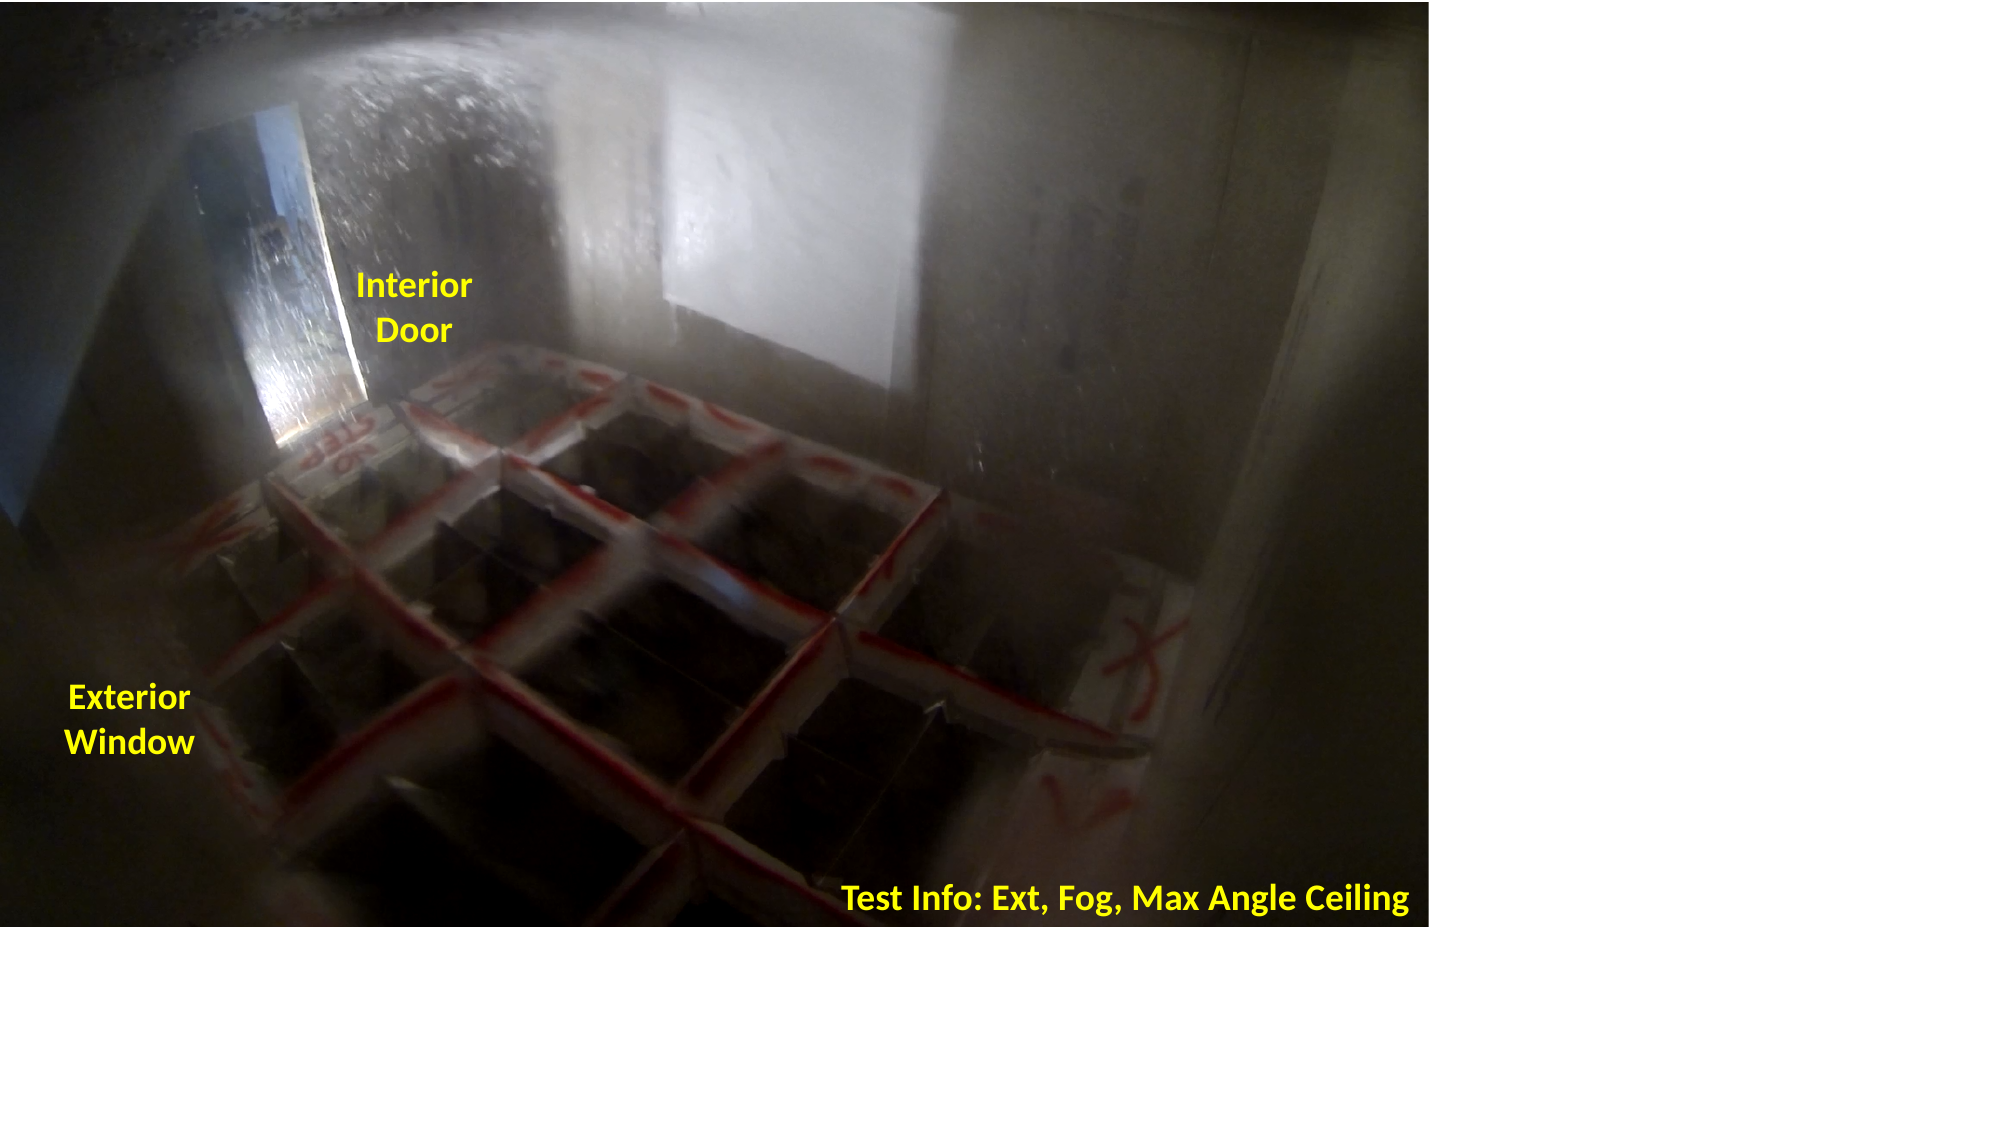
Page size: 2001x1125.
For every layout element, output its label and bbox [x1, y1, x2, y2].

picture [0, 2, 1429, 927]
